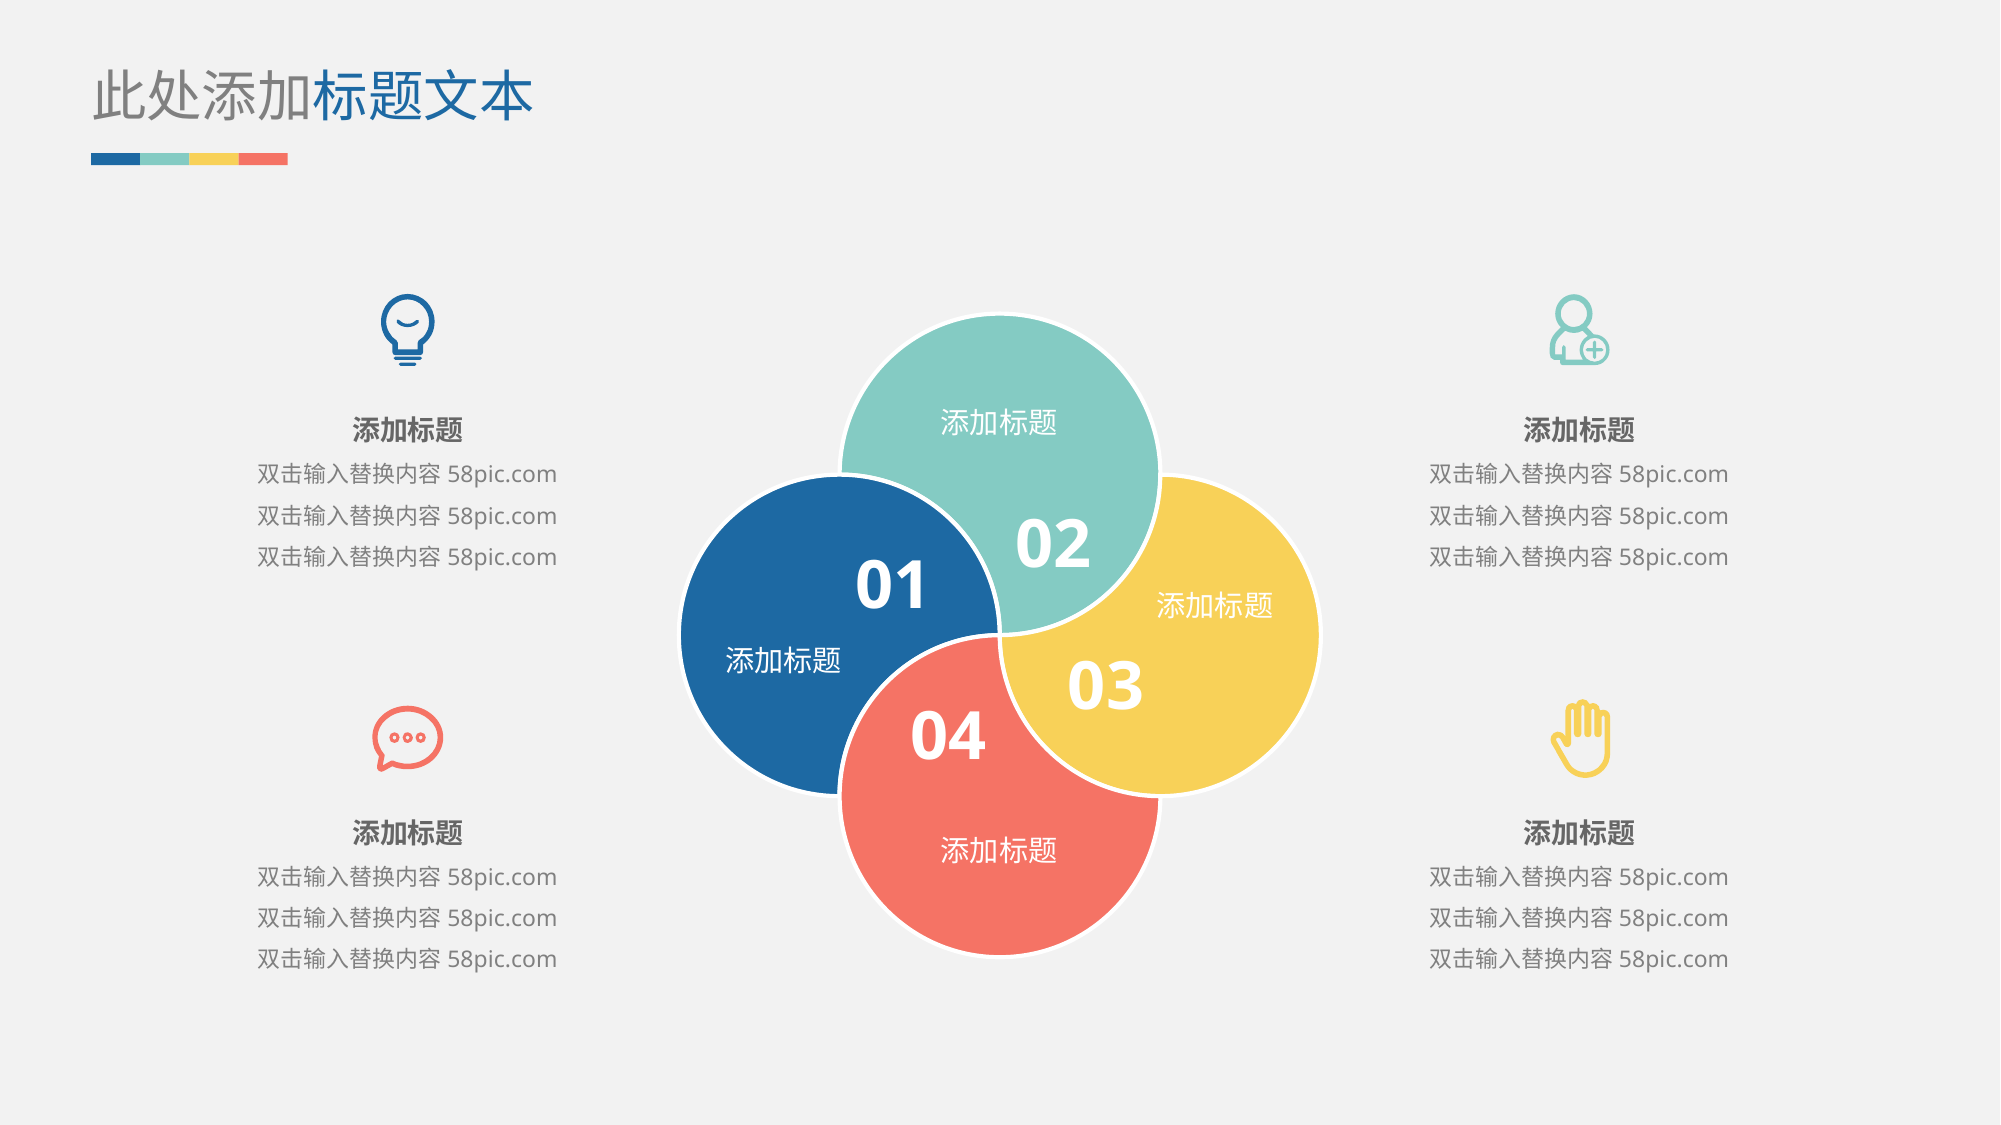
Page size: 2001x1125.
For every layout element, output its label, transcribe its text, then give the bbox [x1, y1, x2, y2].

text_box 03 [1052, 635, 1160, 730]
text_box 添加标题 双击输入替换内容58pic.com 双击输入替换内容58pic.com 双击输入替换内容58pic.com [206, 406, 610, 570]
text_box [1549, 294, 1610, 366]
text_box 04 [895, 685, 1002, 781]
text_box [1000, 474, 1321, 797]
text_box [678, 474, 1000, 797]
text_box [398, 362, 417, 366]
text_box 添加标题 双击输入替换内容58pic.com 双击输入替换内容58pic.com 双击输入替换内容58pic.com [1377, 808, 1782, 973]
text_box 添加标题 双击输入替换内容58pic.com 双击输入替换内容58pic.com 双击输入替换内容58pic.com [206, 808, 610, 973]
text_box 01 [840, 534, 947, 629]
text_box 添加标题 [925, 396, 1073, 447]
text_box 此处添加标题文本 [91, 60, 699, 128]
text_box [839, 635, 1161, 958]
text_box 添加标题 双击输入替换内容58pic.com 双击输入替换内容58pic.com 双击输入替换内容58pic.com [1377, 406, 1782, 570]
text_box 02 [1000, 493, 1107, 589]
text_box [381, 293, 435, 360]
text_box [839, 313, 1161, 635]
text_box [1550, 699, 1611, 778]
text_box 添加标题 [925, 824, 1073, 875]
text_box [372, 705, 444, 772]
text_box 添加标题 [1141, 579, 1289, 630]
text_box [90, 152, 288, 166]
text_box 添加标题 [710, 635, 857, 685]
